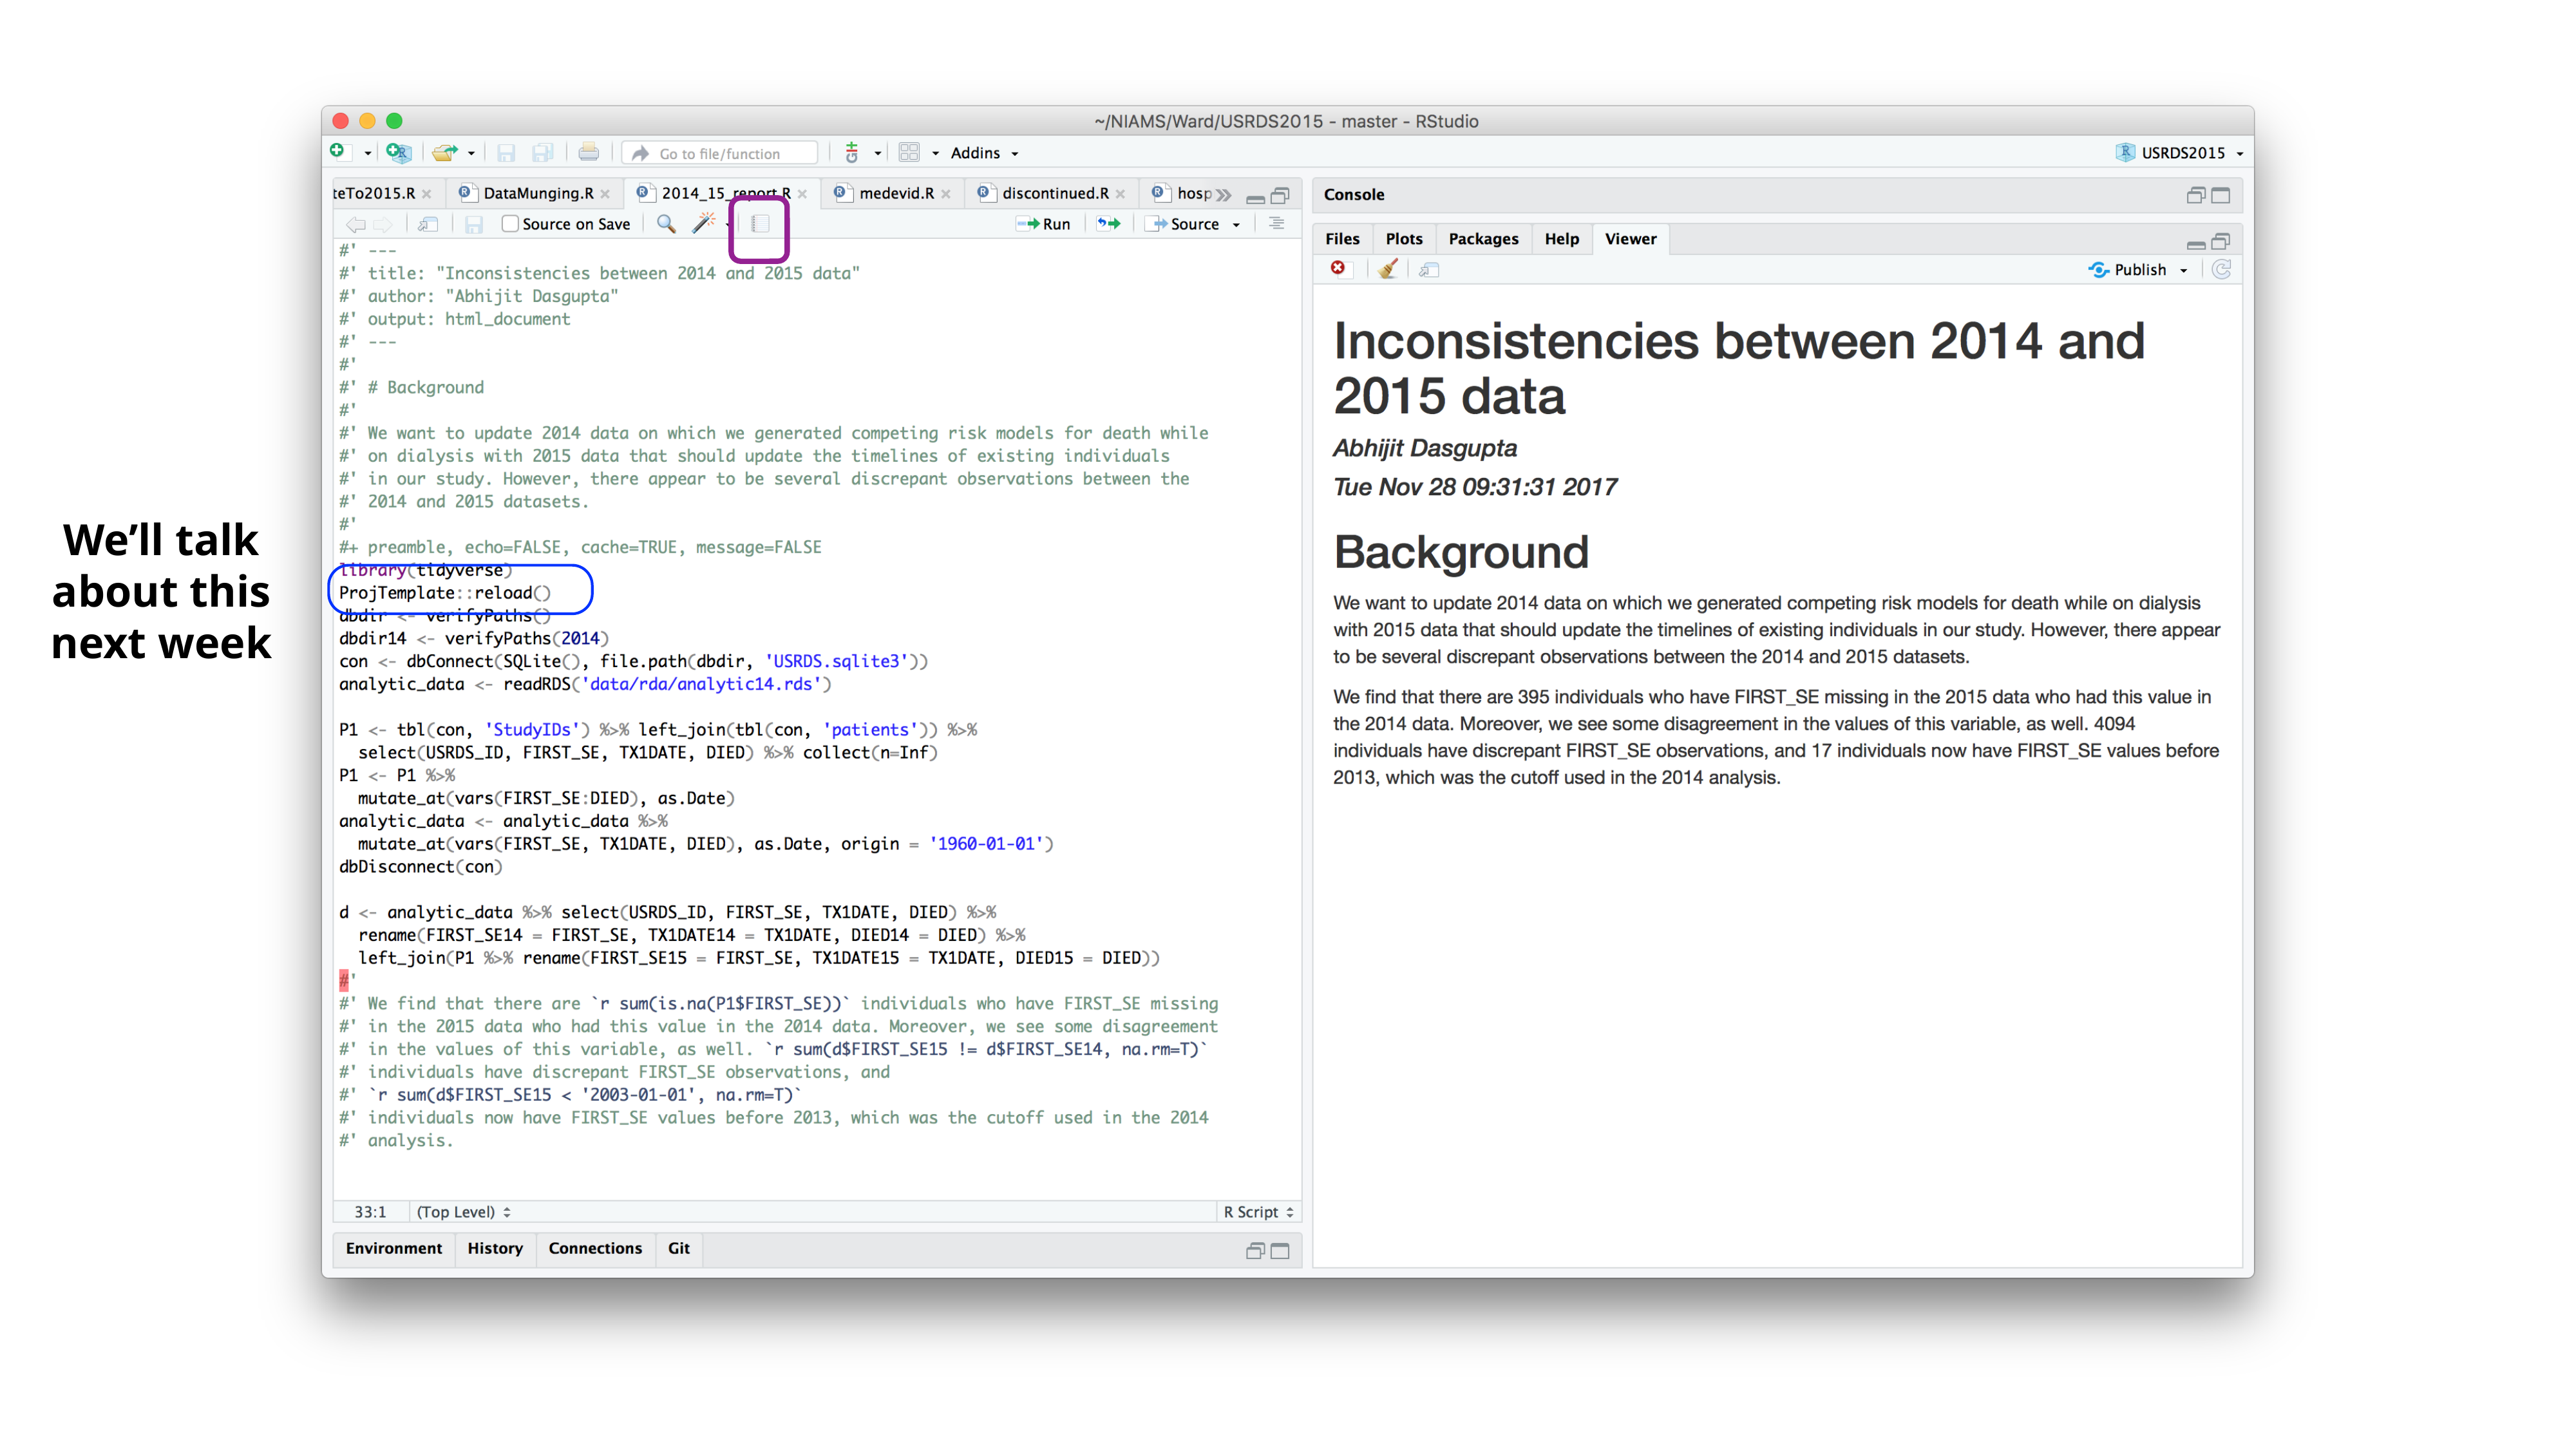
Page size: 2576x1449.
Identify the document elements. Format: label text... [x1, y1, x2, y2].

text_box We’ll talk about this next week [33, 504, 247, 674]
picture [247, 63, 2329, 1386]
